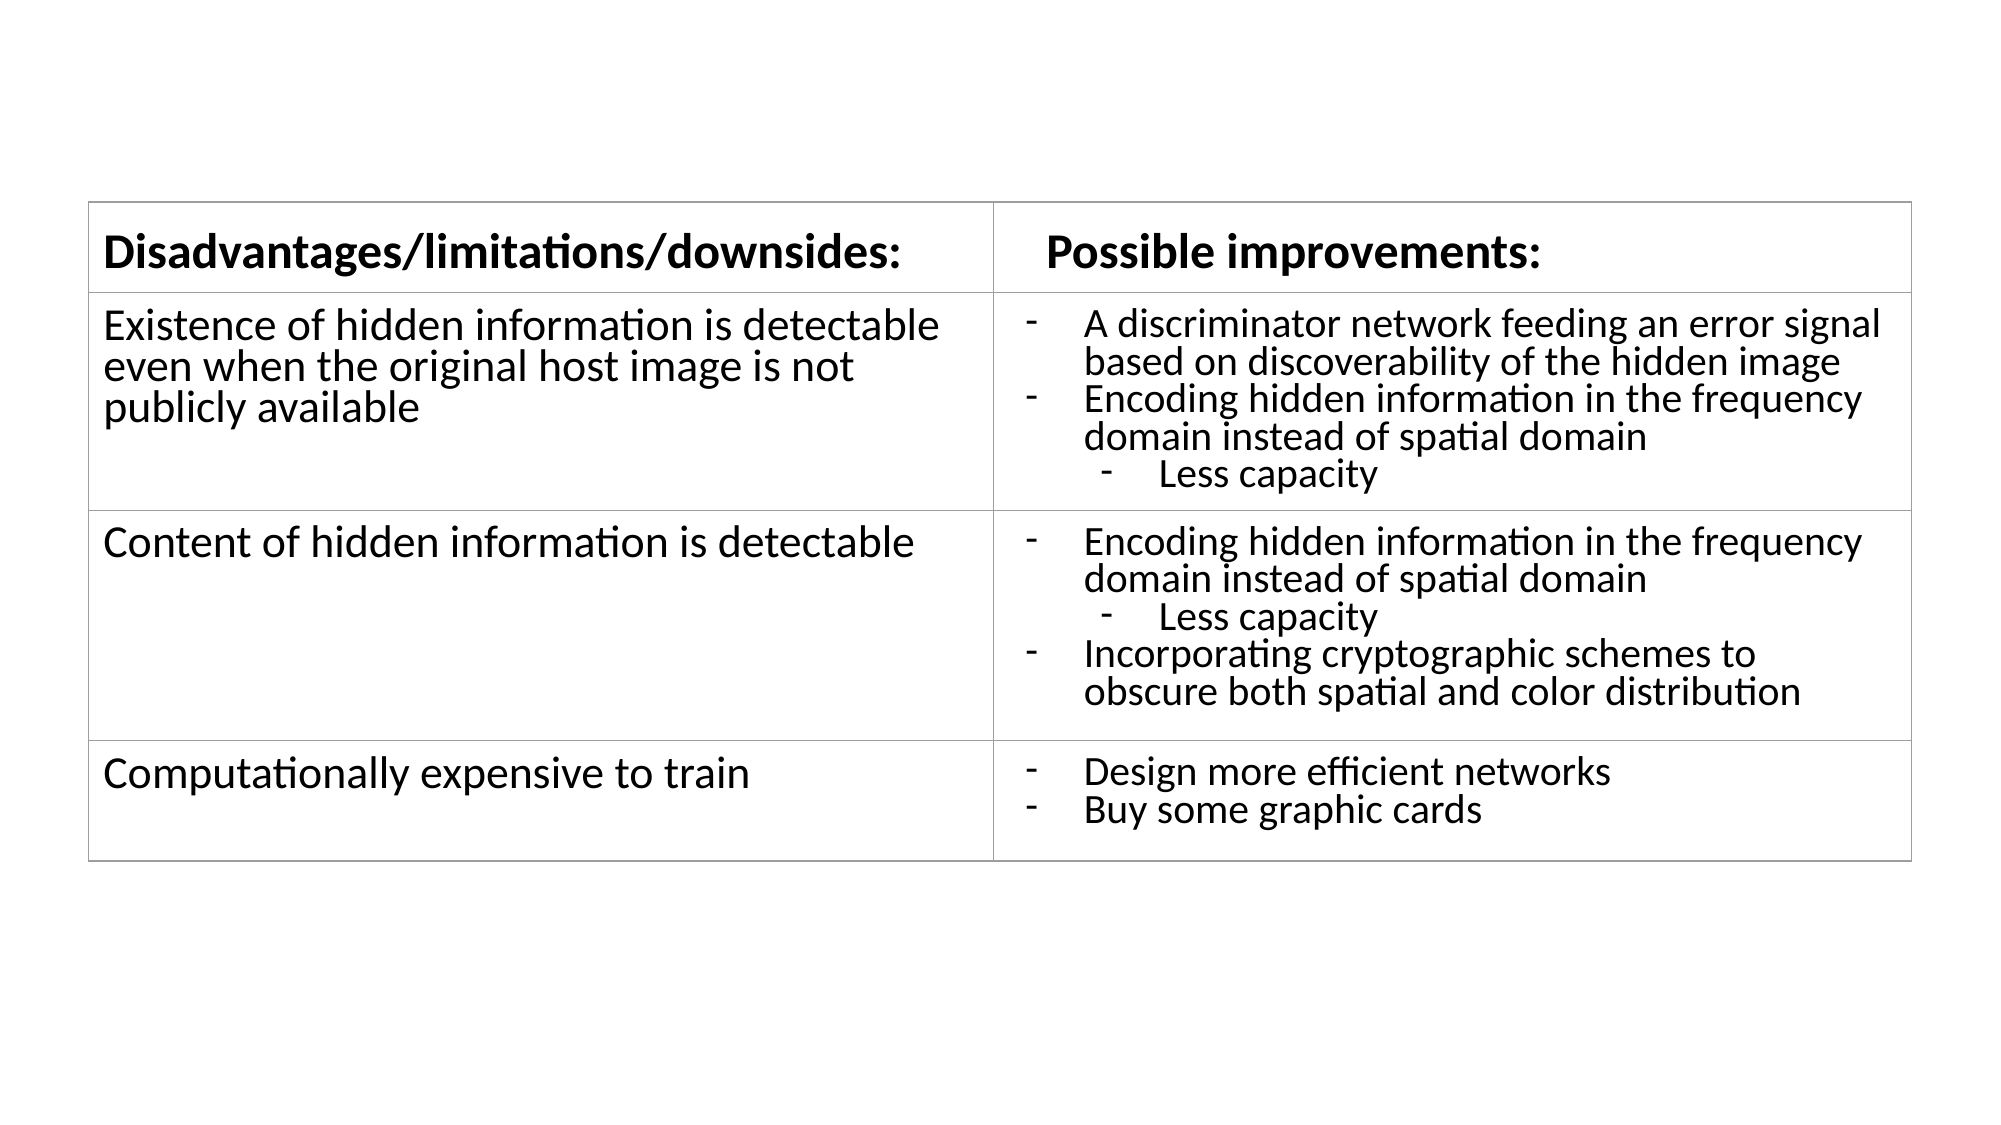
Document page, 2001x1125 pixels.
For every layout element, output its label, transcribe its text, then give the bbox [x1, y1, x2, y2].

table_header Possible improvements: [994, 203, 1911, 292]
table_cell A discriminator network feeding an error signal based on discoverability of the hidden image Encoding hidden information in the frequency domain instead of spatial domain Less capacity [994, 293, 1911, 510]
table_cell Computationally expensive to train [89, 741, 993, 860]
table_cell Content of hidden information is detectable [89, 511, 993, 740]
table_cell Design more efficient networks Buy some graphic cards [994, 741, 1911, 860]
table_cell Existence of hidden information is detectable even when the original host image is not publicly available [89, 293, 993, 510]
table_cell Encoding hidden information in the frequency domain instead of spatial domain Less capacity Incorporating cryptographic schemes to obscure both spatial and color distribution [994, 511, 1911, 740]
table_header Disadvantages/limitations/downsides: [89, 203, 993, 292]
